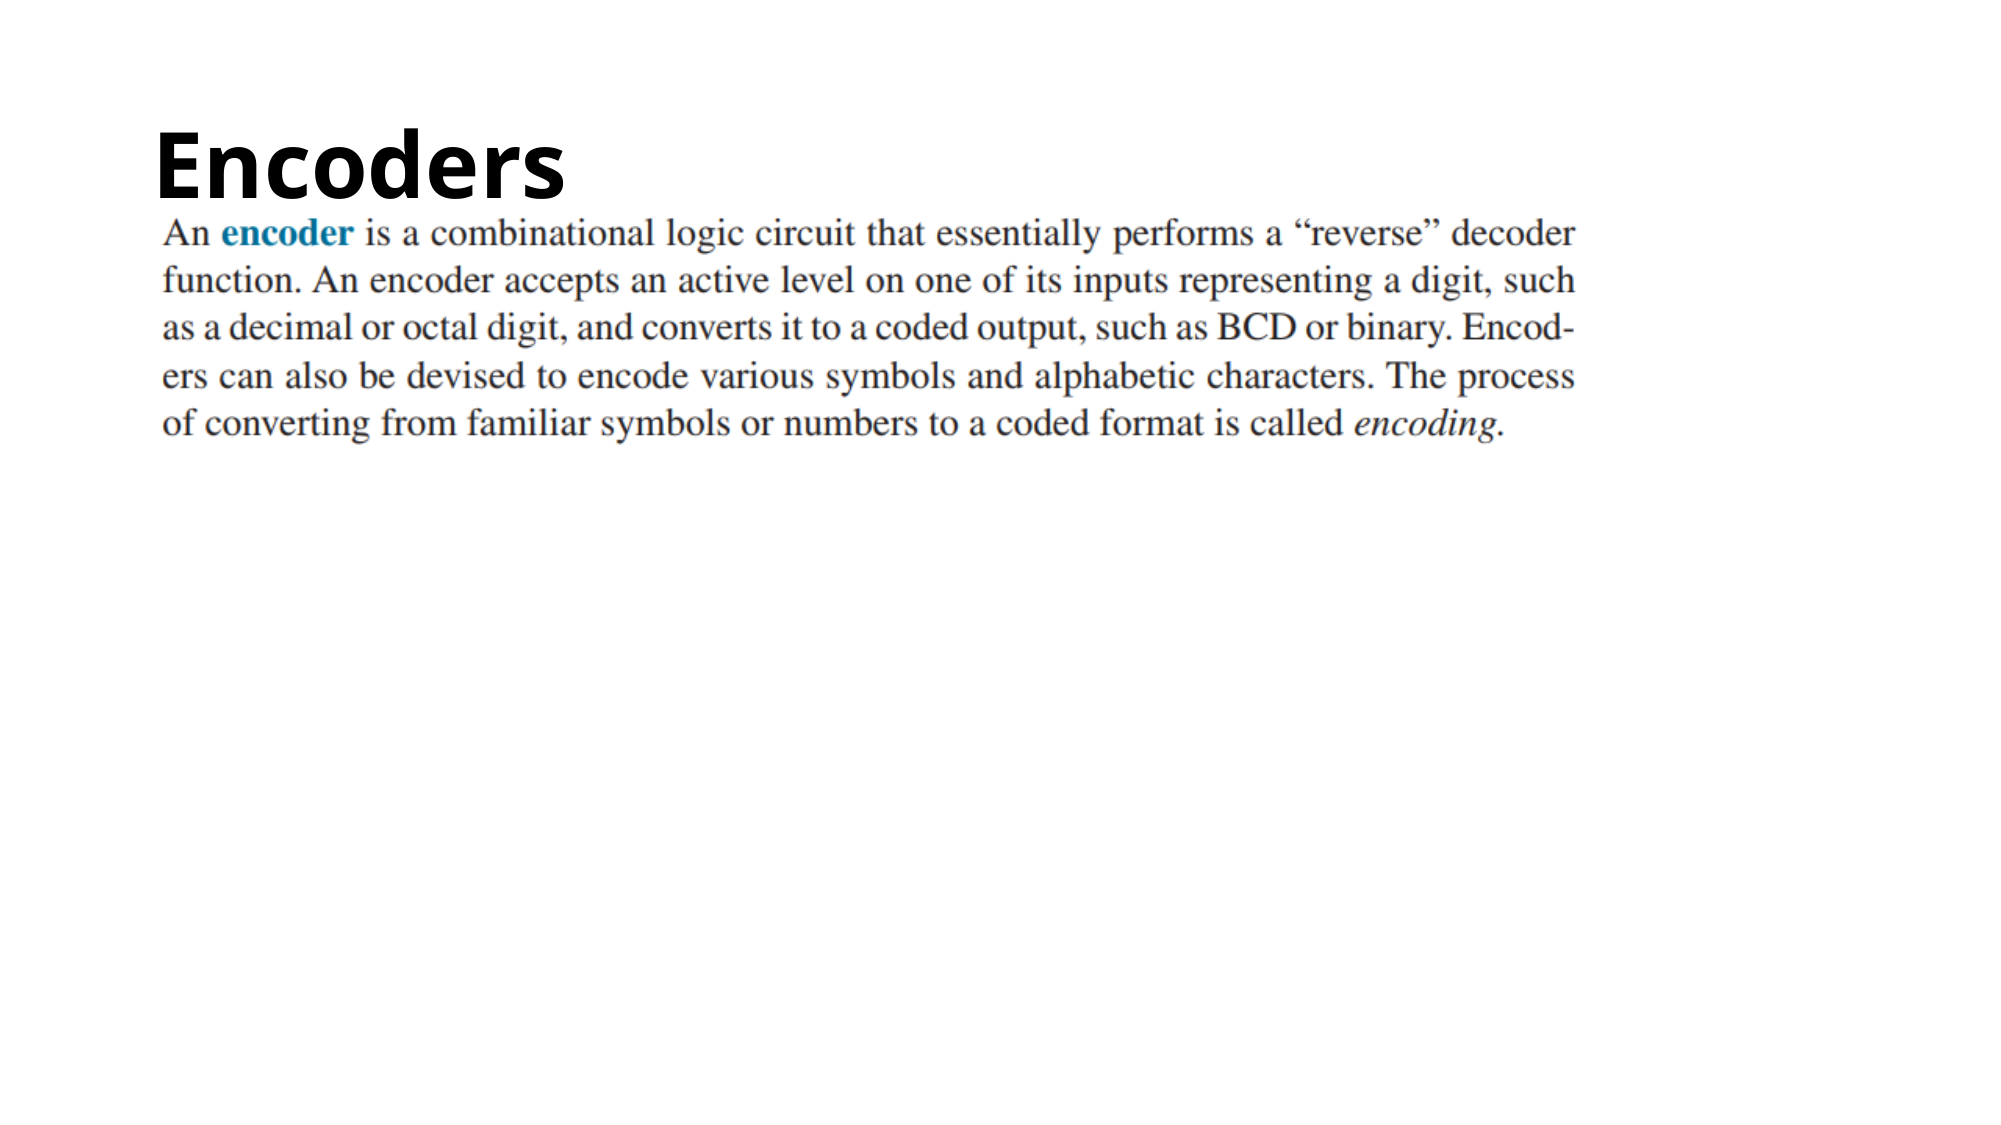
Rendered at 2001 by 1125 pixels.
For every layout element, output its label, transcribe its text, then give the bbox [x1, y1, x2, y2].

title Encoders [137, 59, 1863, 278]
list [137, 204, 1660, 459]
